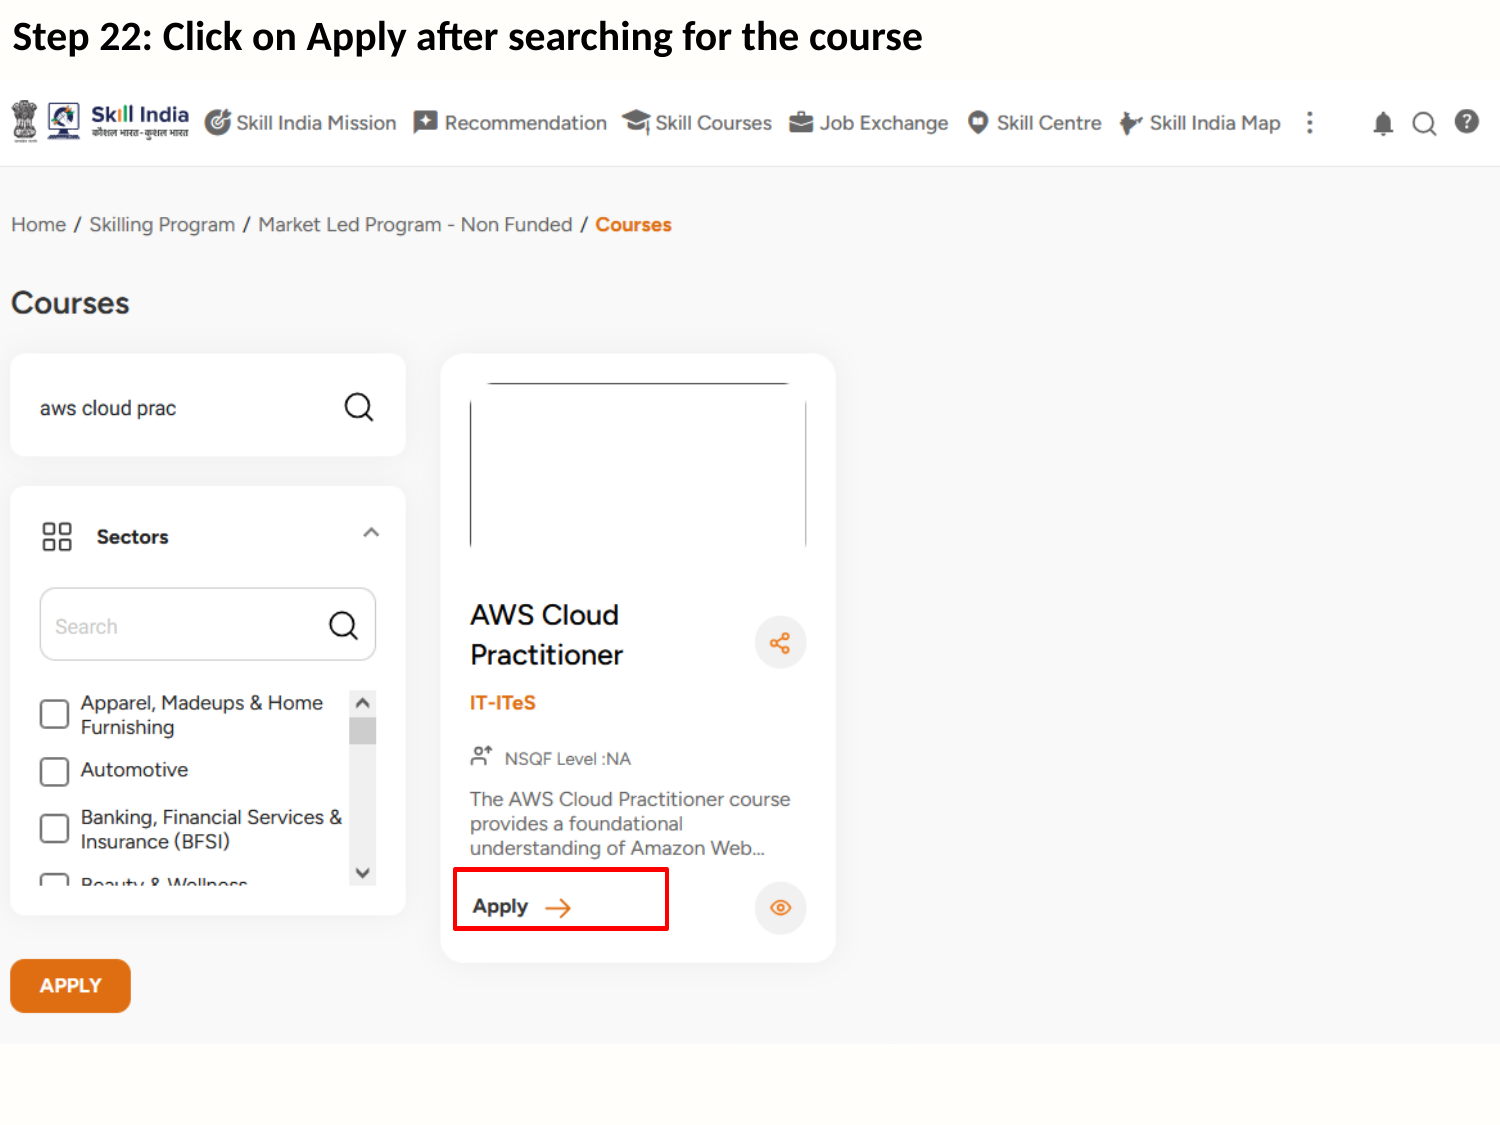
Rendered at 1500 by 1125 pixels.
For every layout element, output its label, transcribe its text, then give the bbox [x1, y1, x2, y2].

text_box Step 22: Click on Apply after searching for the course [0, 1, 1258, 66]
picture [0, 81, 1500, 1044]
